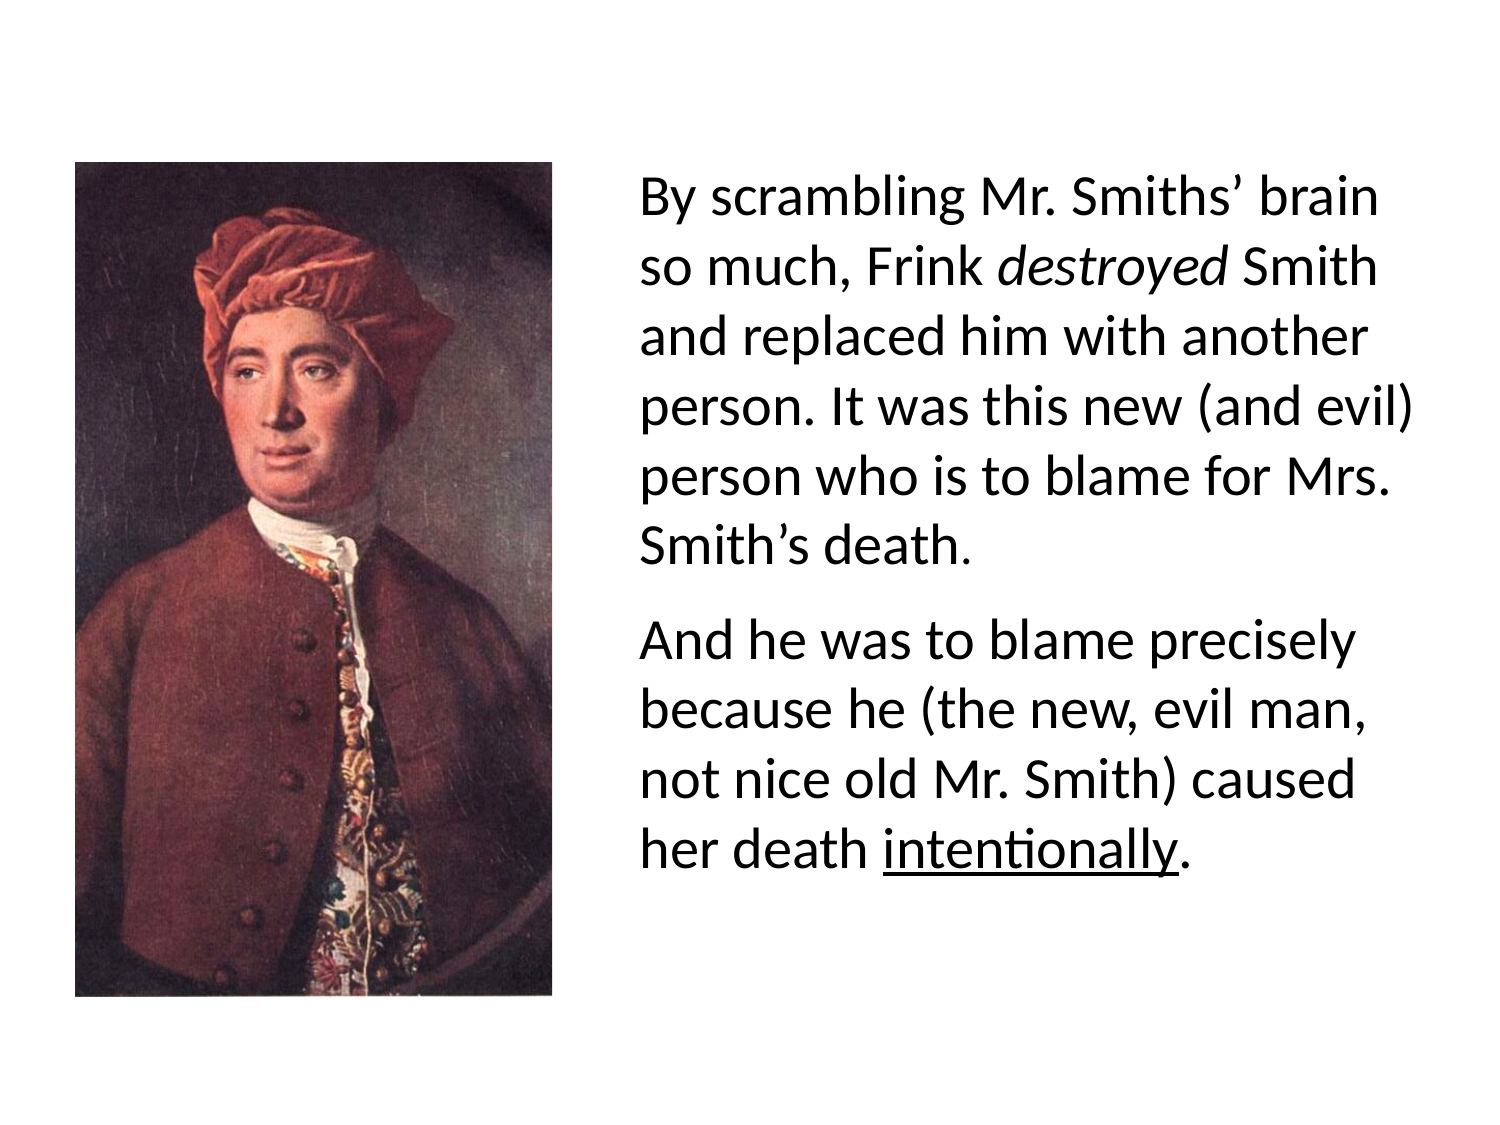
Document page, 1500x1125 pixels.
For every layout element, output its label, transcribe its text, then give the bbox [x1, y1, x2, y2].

list By scrambling Mr. Smiths’ brain so much, Frink destroyed Smith and replaced him with another person. It was this new (and evil) person who is to blame for Mrs. Smith’s death. And he was to blame precisely because he (the new, evil man, not nice old Mr. Smith) caused her death intentionally. [624, 149, 1438, 1075]
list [74, 162, 553, 1007]
